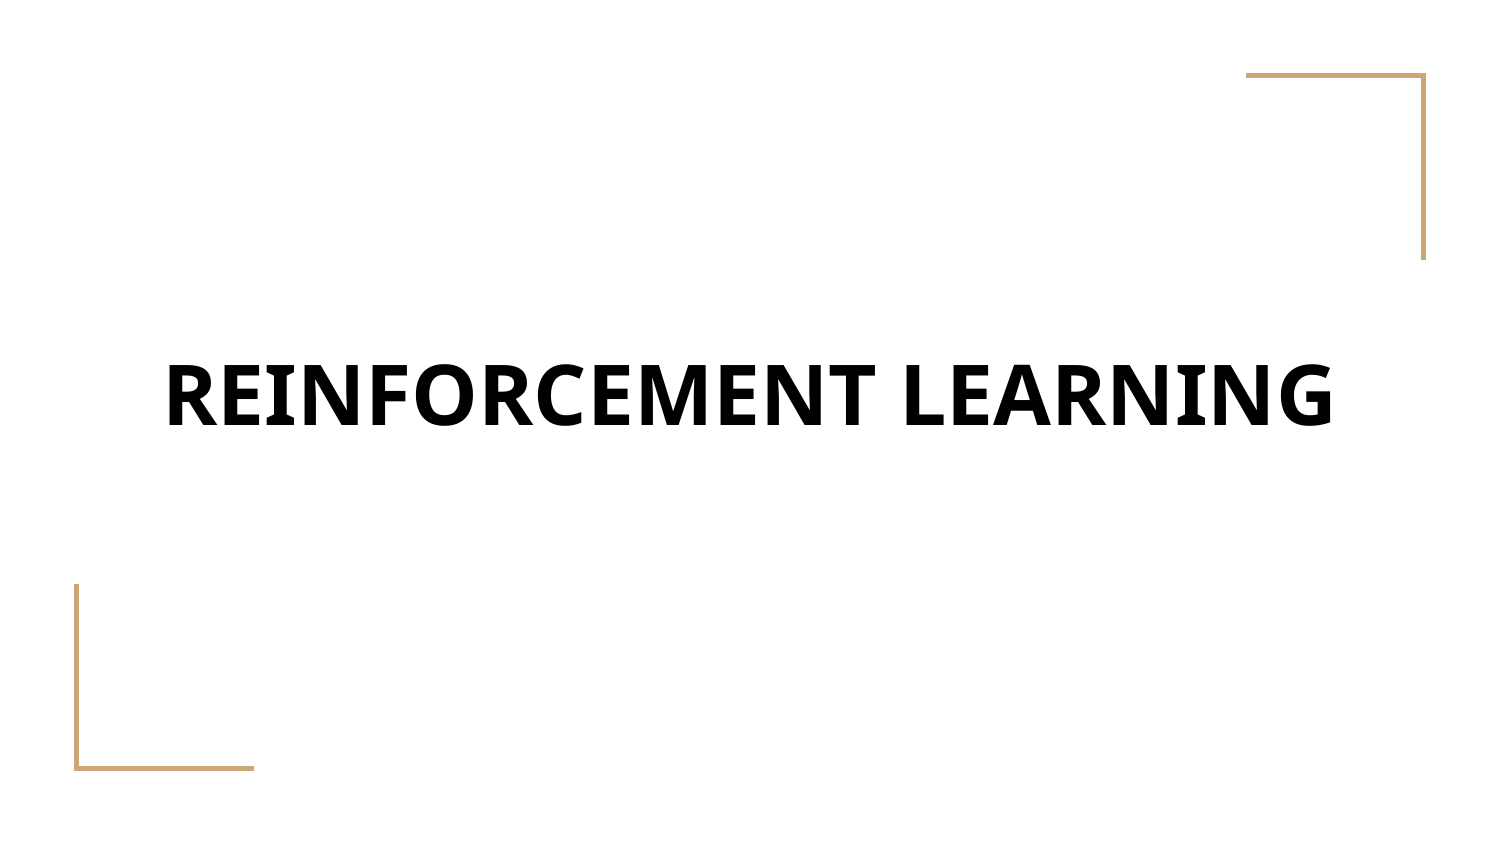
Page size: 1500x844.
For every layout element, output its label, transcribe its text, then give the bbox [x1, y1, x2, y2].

title REINFORCEMENT LEARNING [126, 266, 1374, 519]
